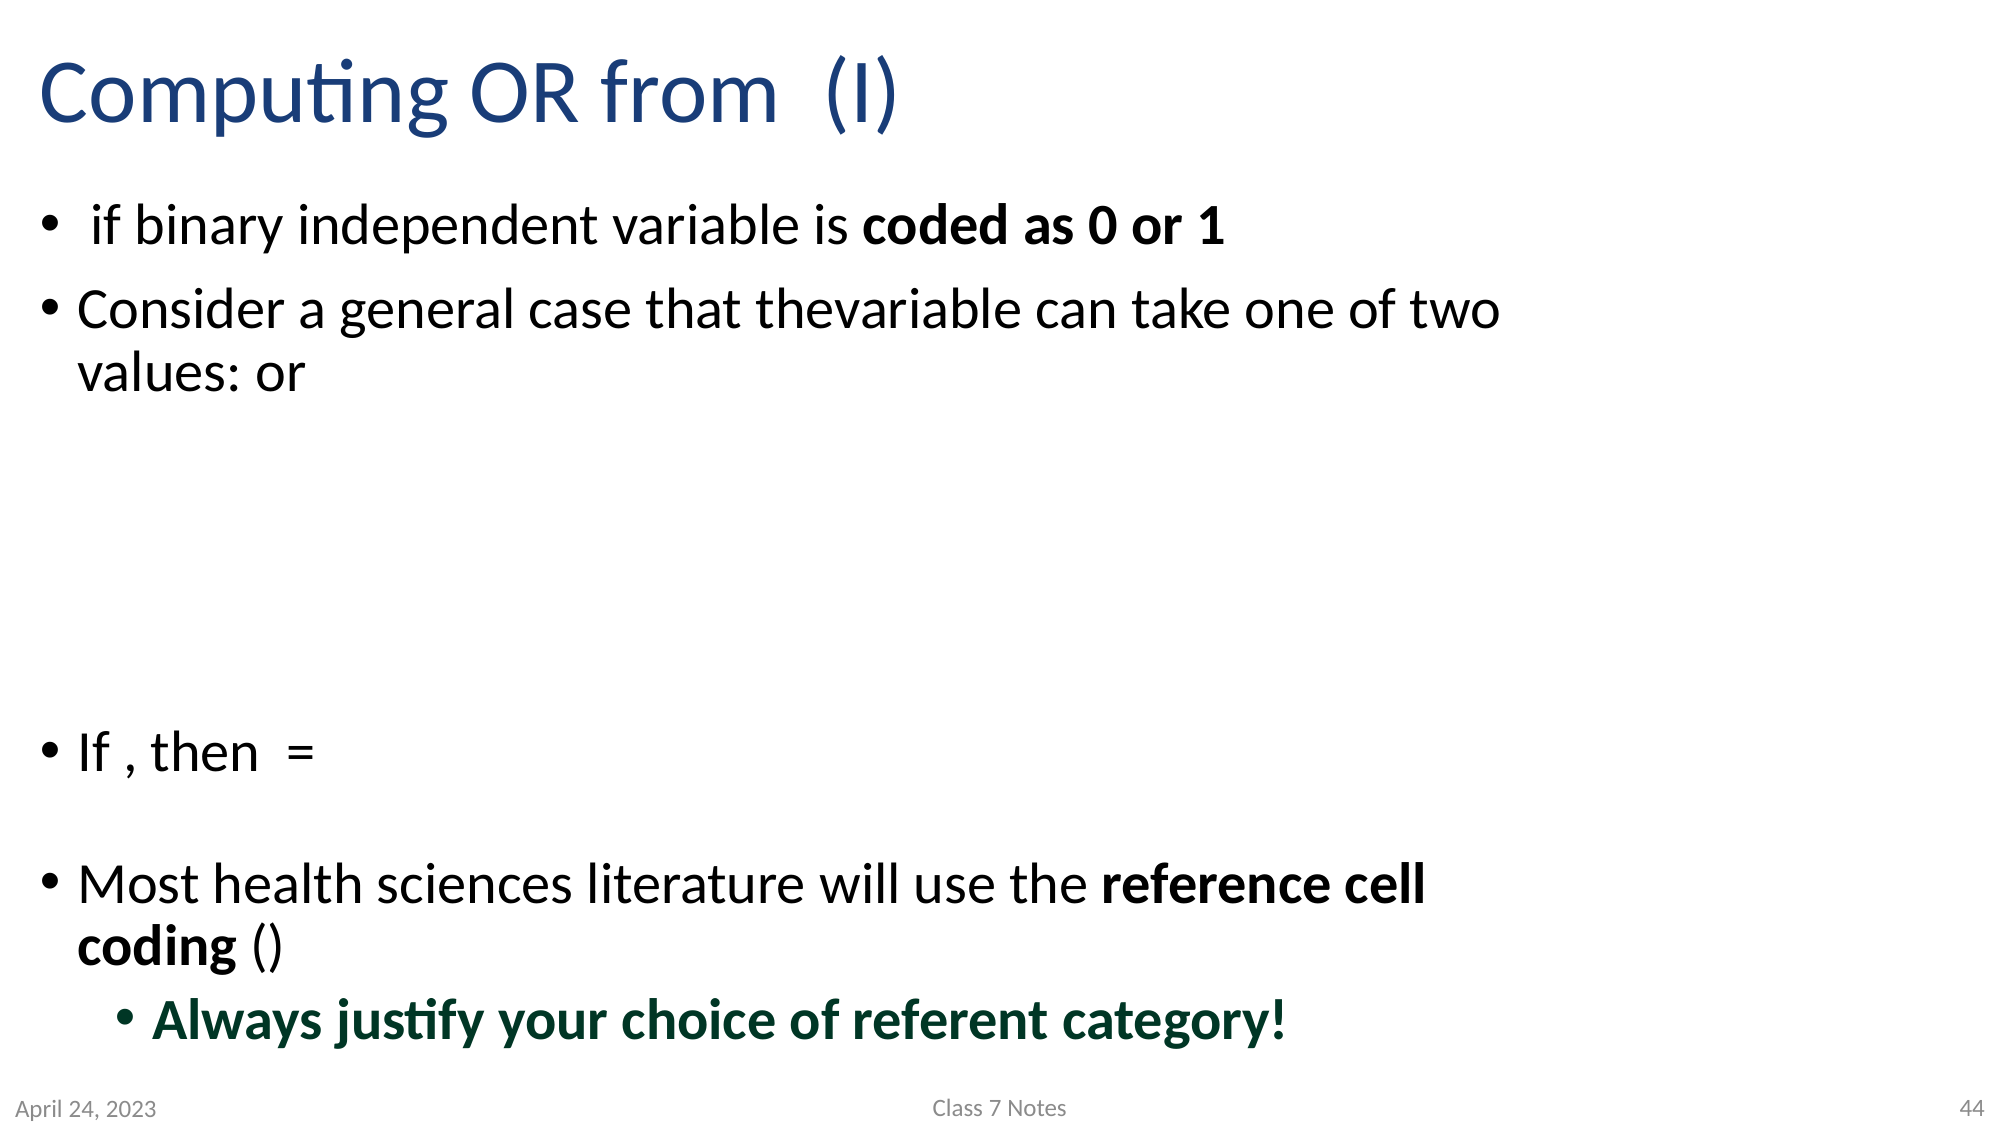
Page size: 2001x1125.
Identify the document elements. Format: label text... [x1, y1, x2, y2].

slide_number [0, 1089, 450, 1125]
slide_number 44 [1550, 1087, 2000, 1125]
footer Class 7 Notes [662, 1087, 1338, 1125]
